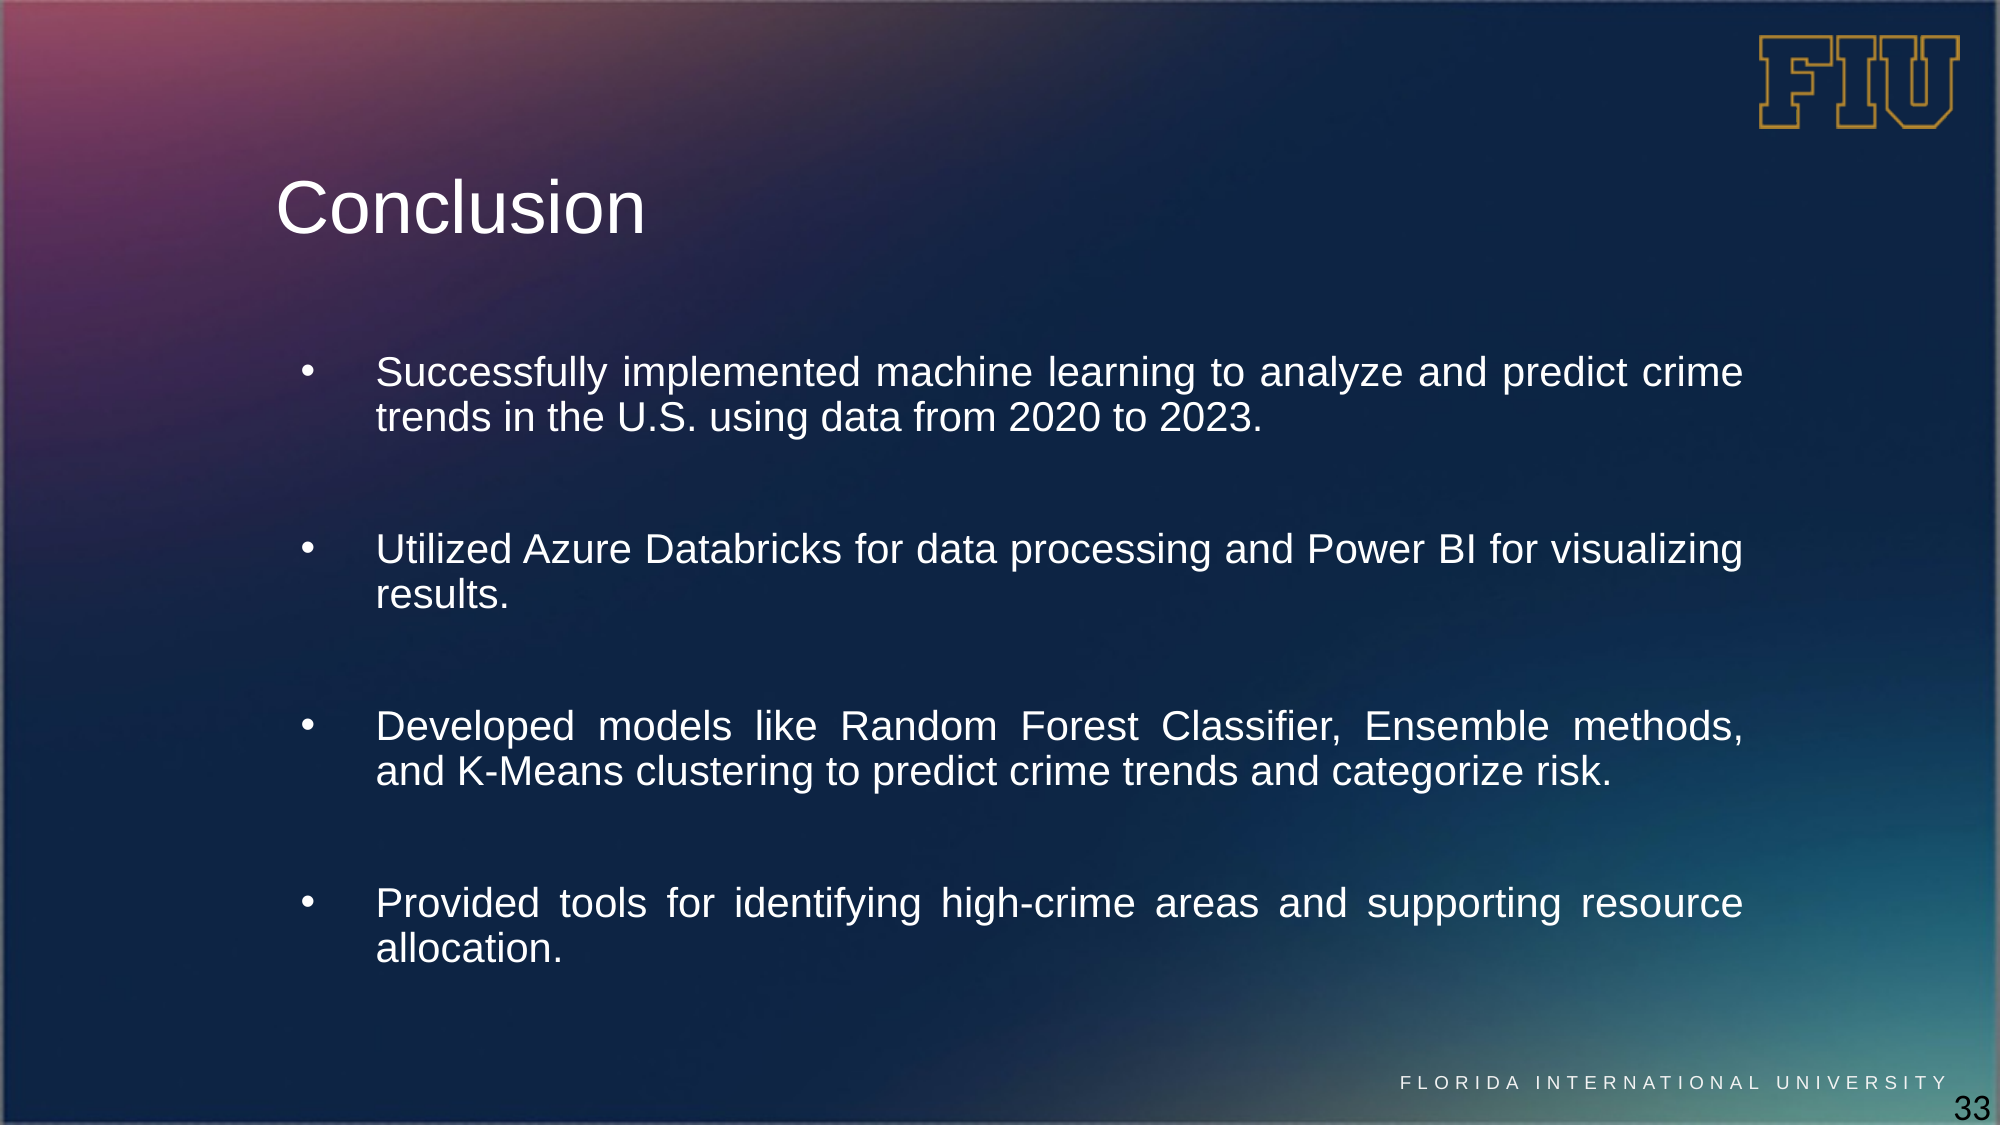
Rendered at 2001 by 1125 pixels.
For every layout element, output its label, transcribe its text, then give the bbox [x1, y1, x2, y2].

text_box 33 [1938, 1076, 2000, 1125]
title Conclusion [260, 100, 1735, 319]
text_box [260, 319, 1735, 1030]
picture [0, 0, 2000, 1125]
text_box Successfully implemented machine learning to analyze and predict crime trends in the U.S. using data from 2020 to 2023. Utilized Azure Databricks for data processing and Power BI for visualizing results. Developed models like Random Forest Classifier, Ensemble methods, and K-Means clustering to predict crime trends and categorize risk. Provided tools for identifying high-crime areas and supporting resource allocation. [285, 343, 1760, 1055]
